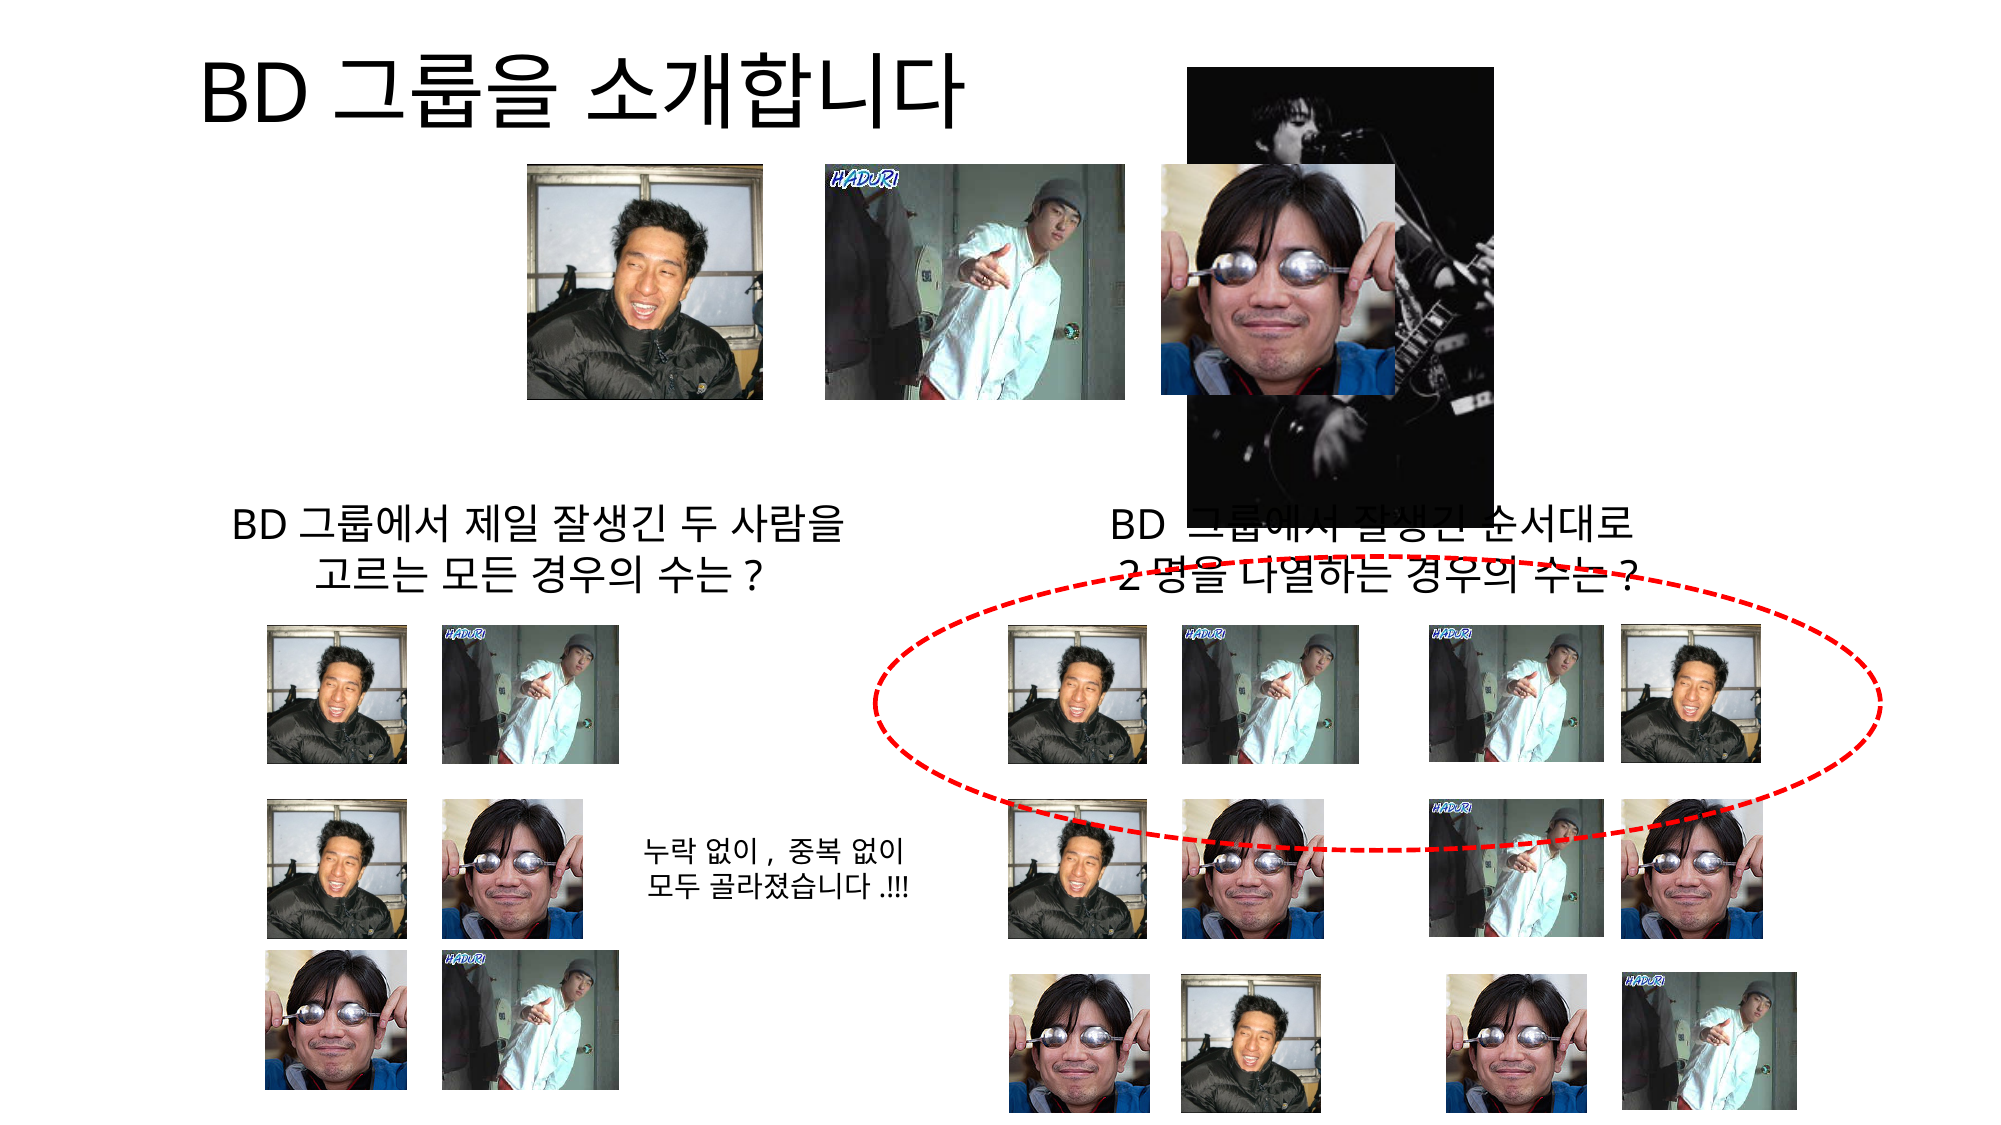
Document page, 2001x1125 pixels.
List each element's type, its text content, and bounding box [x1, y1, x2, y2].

picture [1161, 67, 1494, 528]
text_box BD 그룹에서 잘생긴 순서대로 2명을 나열하는 경우의 수는? [1046, 490, 1710, 592]
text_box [1429, 624, 1761, 763]
text_box 누락 없이, 중복 없이 모두 골라졌습니다.!!! [587, 826, 970, 911]
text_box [1008, 625, 1359, 764]
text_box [1008, 974, 1321, 1113]
text_box [874, 555, 1882, 852]
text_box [1008, 799, 1324, 939]
picture [527, 164, 763, 400]
text_box BD그룹을 소개합니다 [52, 31, 1113, 147]
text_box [265, 950, 619, 1090]
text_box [267, 625, 619, 764]
text_box BD그룹에서 제일 잘생긴 두 사람을 고르는 모든 경우의 수는? [206, 490, 871, 606]
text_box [267, 799, 583, 939]
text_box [1429, 799, 1763, 939]
picture [825, 164, 1125, 400]
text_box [1446, 972, 1797, 1113]
